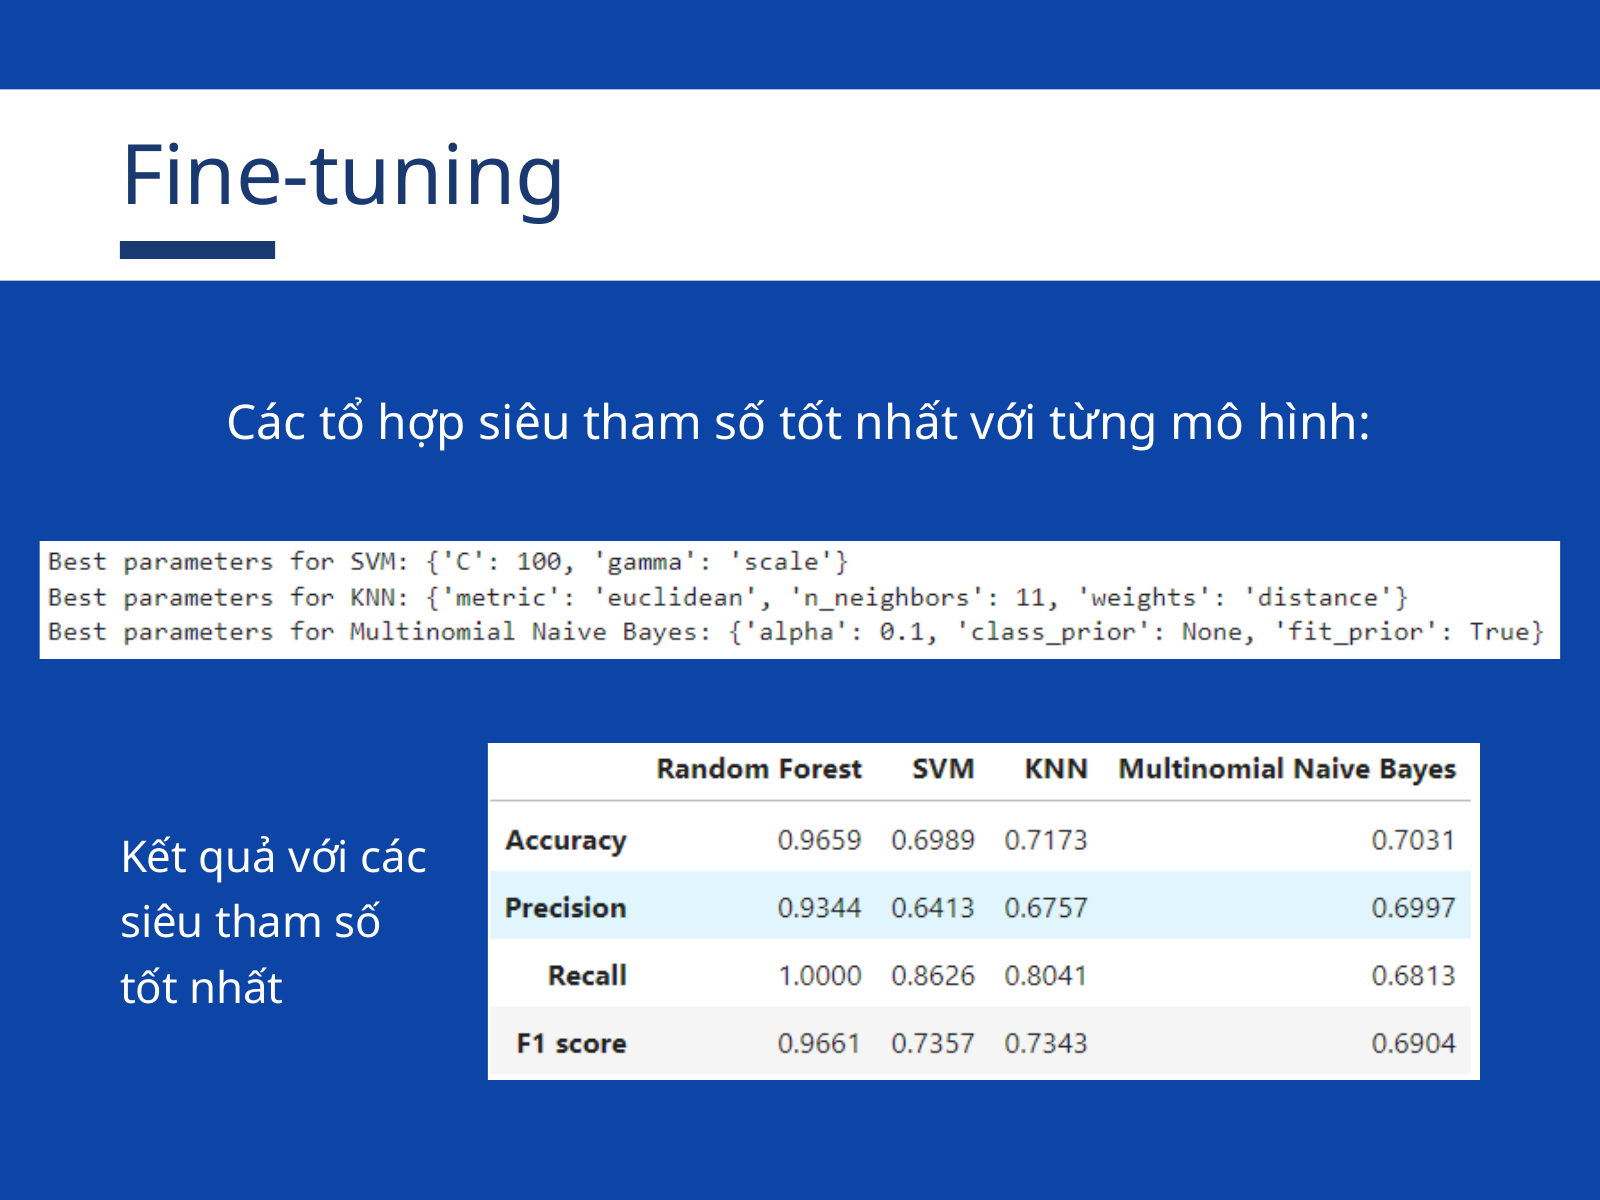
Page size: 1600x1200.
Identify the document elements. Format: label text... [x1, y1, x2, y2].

text_box [119, 241, 276, 259]
text_box [39, 541, 1561, 659]
text_box Fine-tuning [119, 121, 1447, 222]
text_box [0, 280, 1600, 1200]
text_box [0, 0, 1600, 90]
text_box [119, 743, 1481, 1081]
text_box Các tổ hợp siêu tham số tốt nhất với từng mô hình: [120, 377, 1480, 450]
